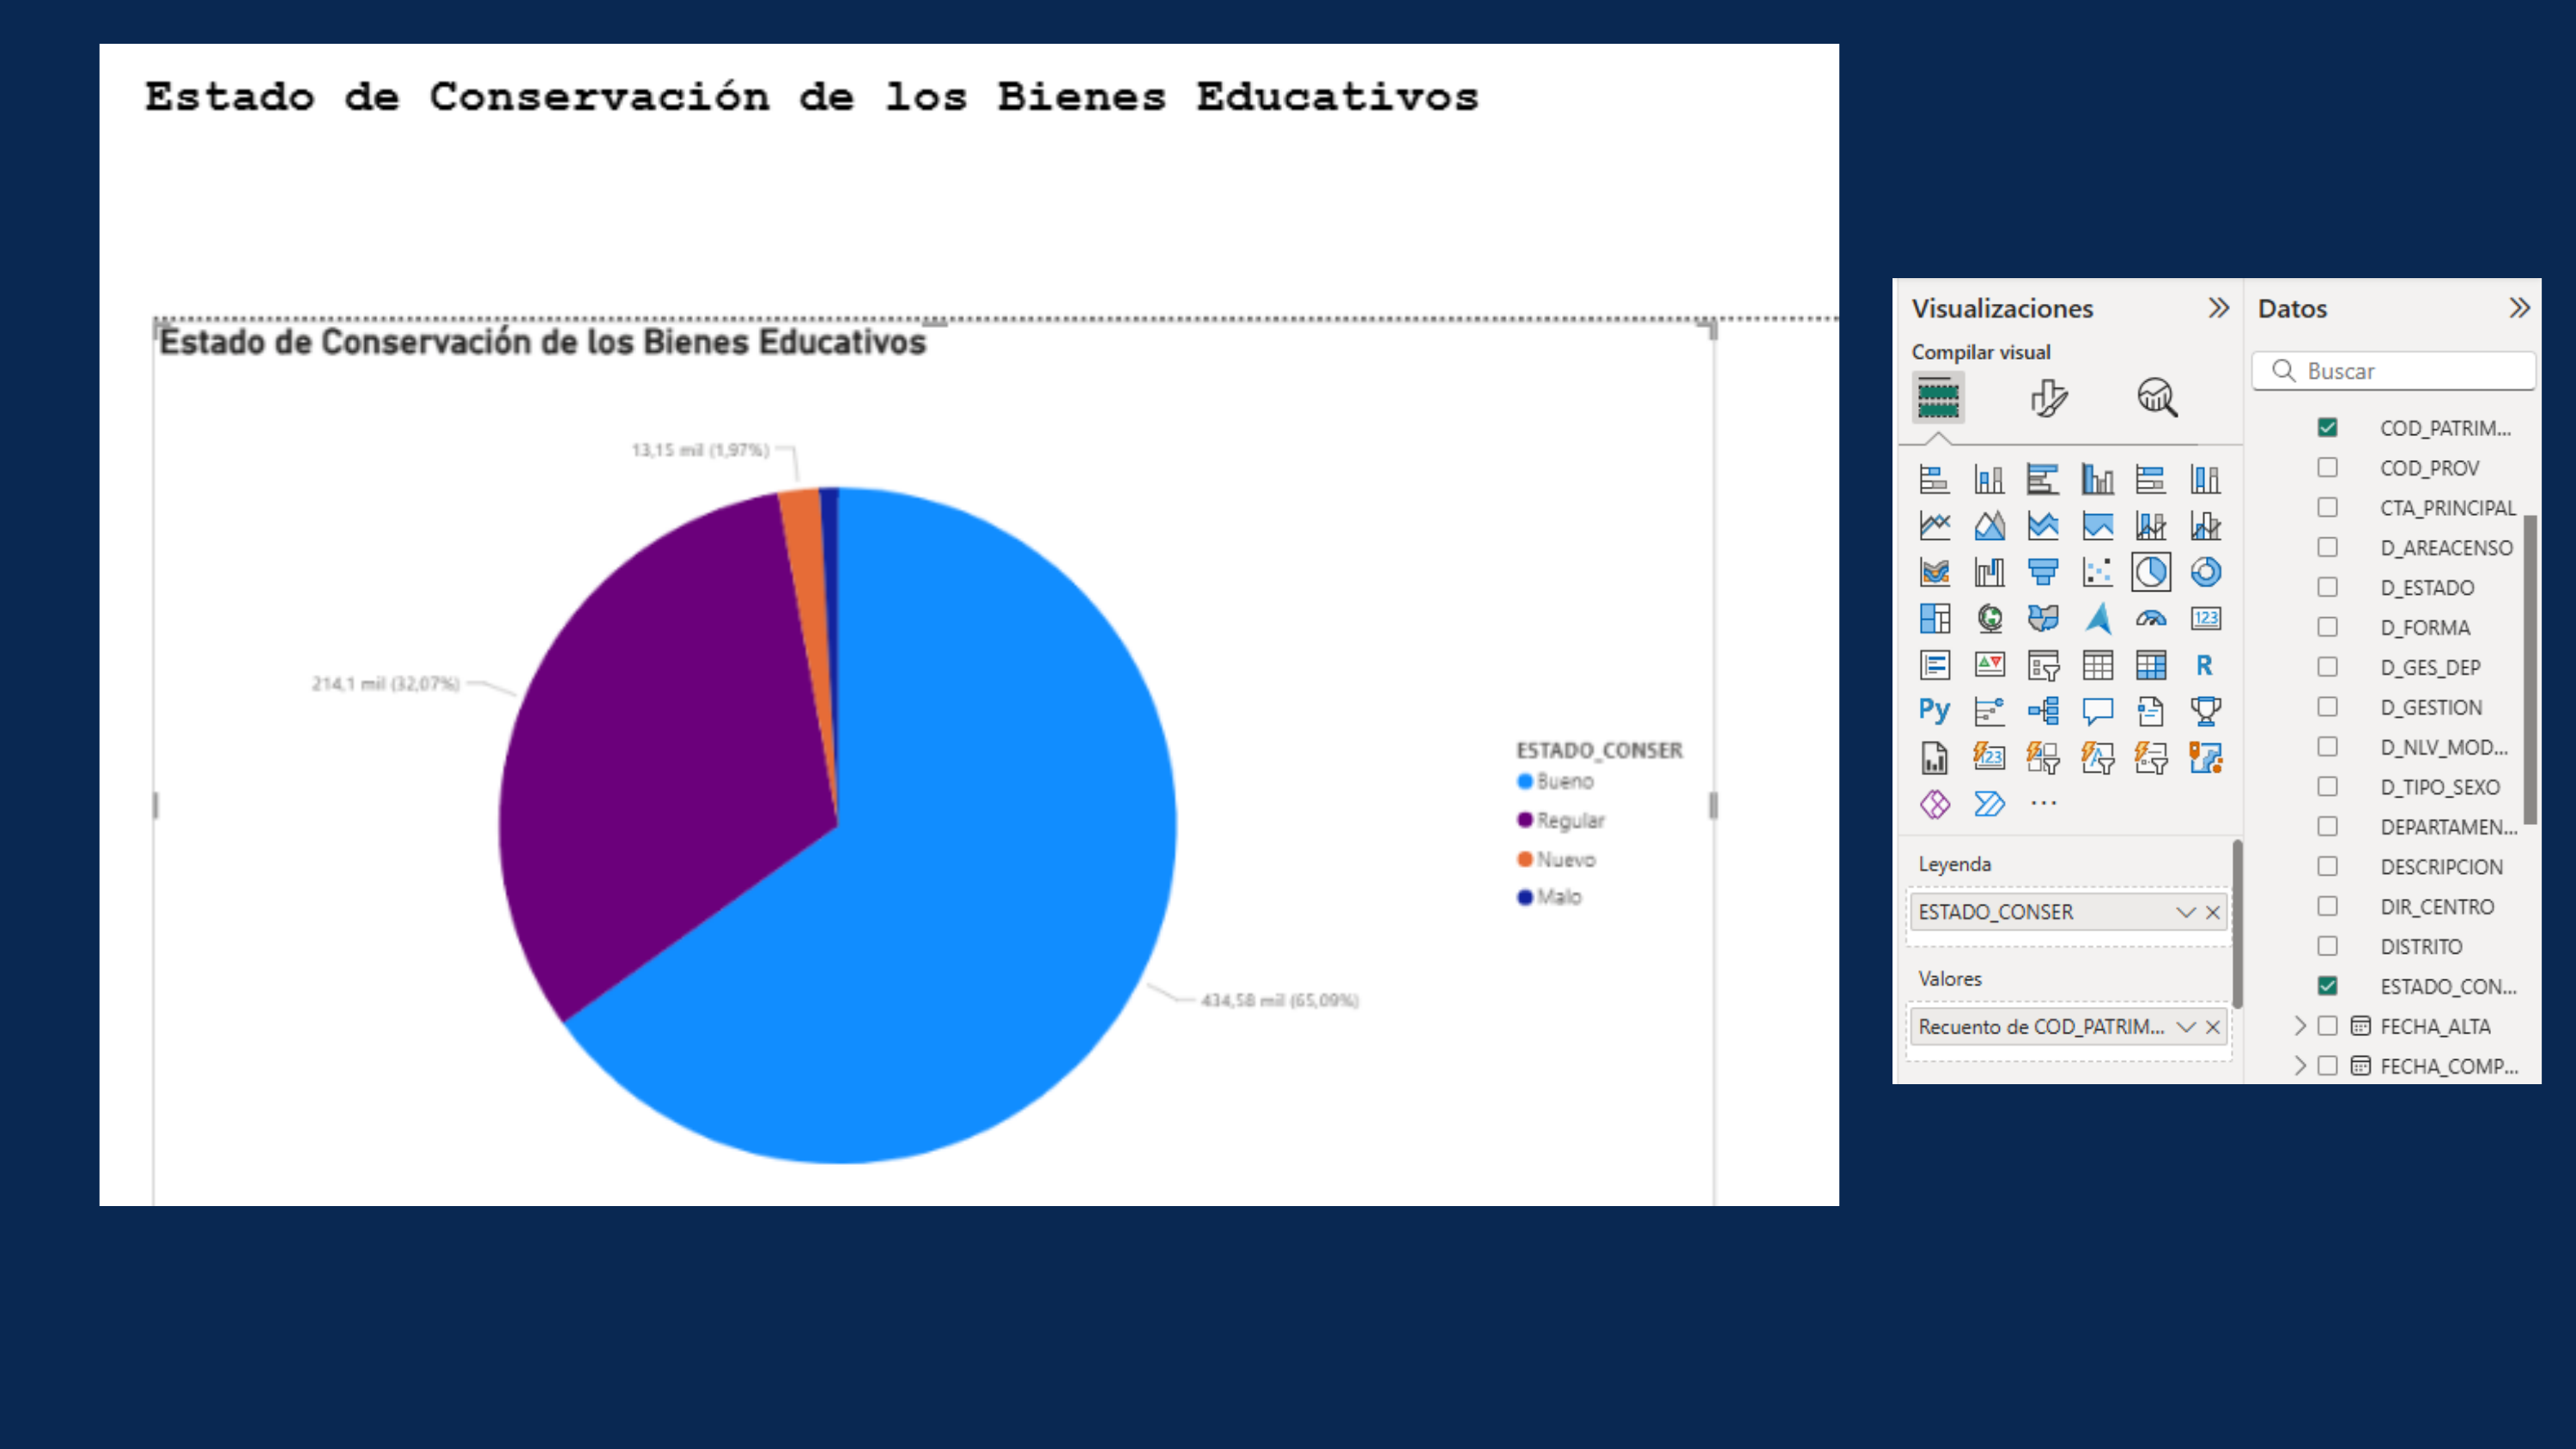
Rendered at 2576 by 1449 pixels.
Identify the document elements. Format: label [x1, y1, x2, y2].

text_box [1893, 278, 2543, 1084]
text_box [99, 44, 1840, 1206]
